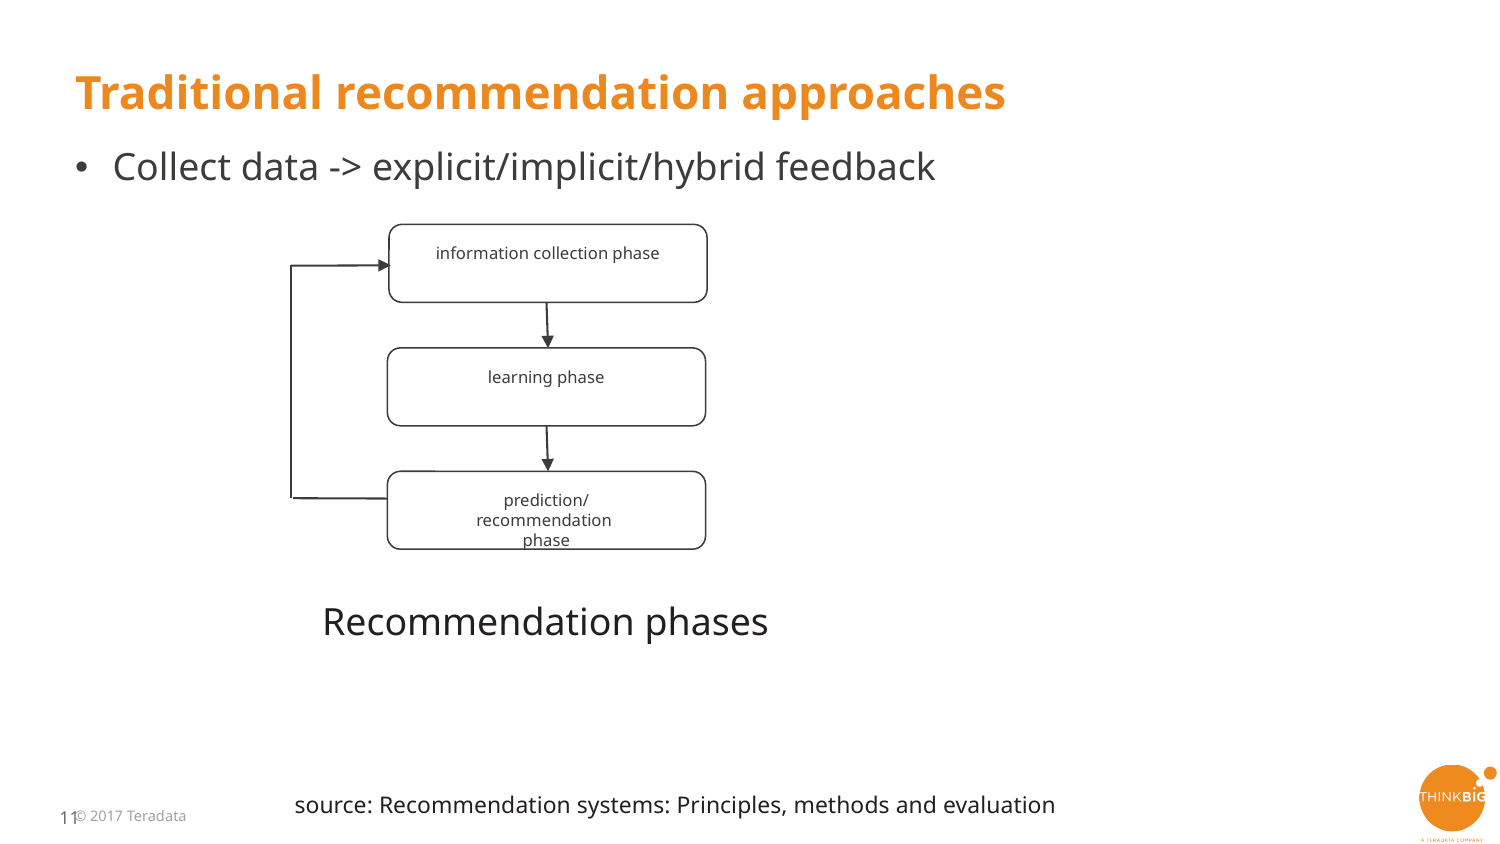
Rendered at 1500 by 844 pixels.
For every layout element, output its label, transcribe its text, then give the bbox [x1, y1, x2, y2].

list Collect data -> explicit/implicit/hybrid feedback [75, 146, 1425, 748]
picture [1419, 765, 1497, 842]
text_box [290, 224, 708, 550]
text_box source: Recommendation systems: Principles, methods and evaluation [279, 785, 1072, 827]
title Traditional recommendation approaches [75, 26, 1425, 120]
slide_number © 2017 Teradata [74, 806, 279, 825]
text_box Recommendation phases [307, 593, 785, 652]
